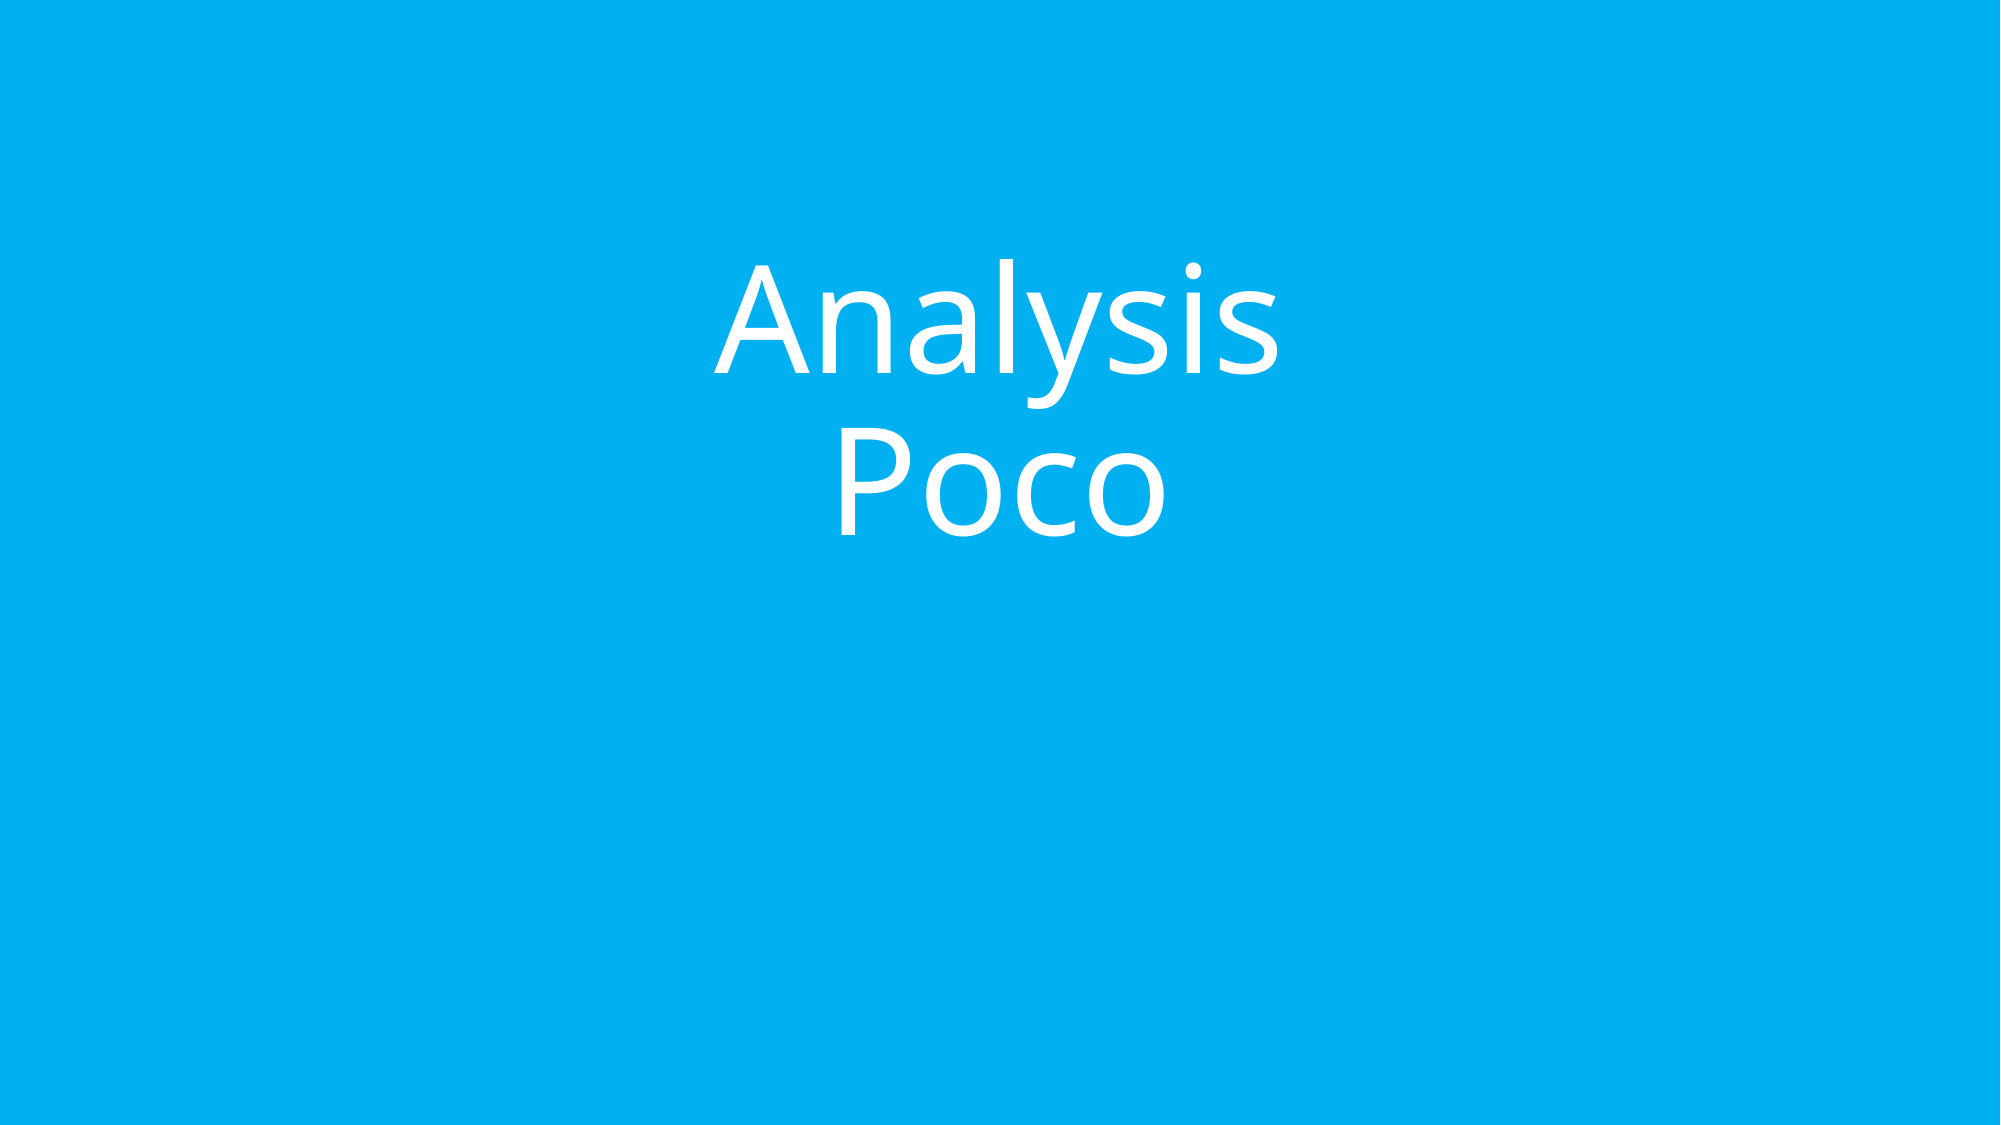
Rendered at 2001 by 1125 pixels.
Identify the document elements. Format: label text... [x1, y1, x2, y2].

title Analysis Poco [249, 184, 1750, 576]
